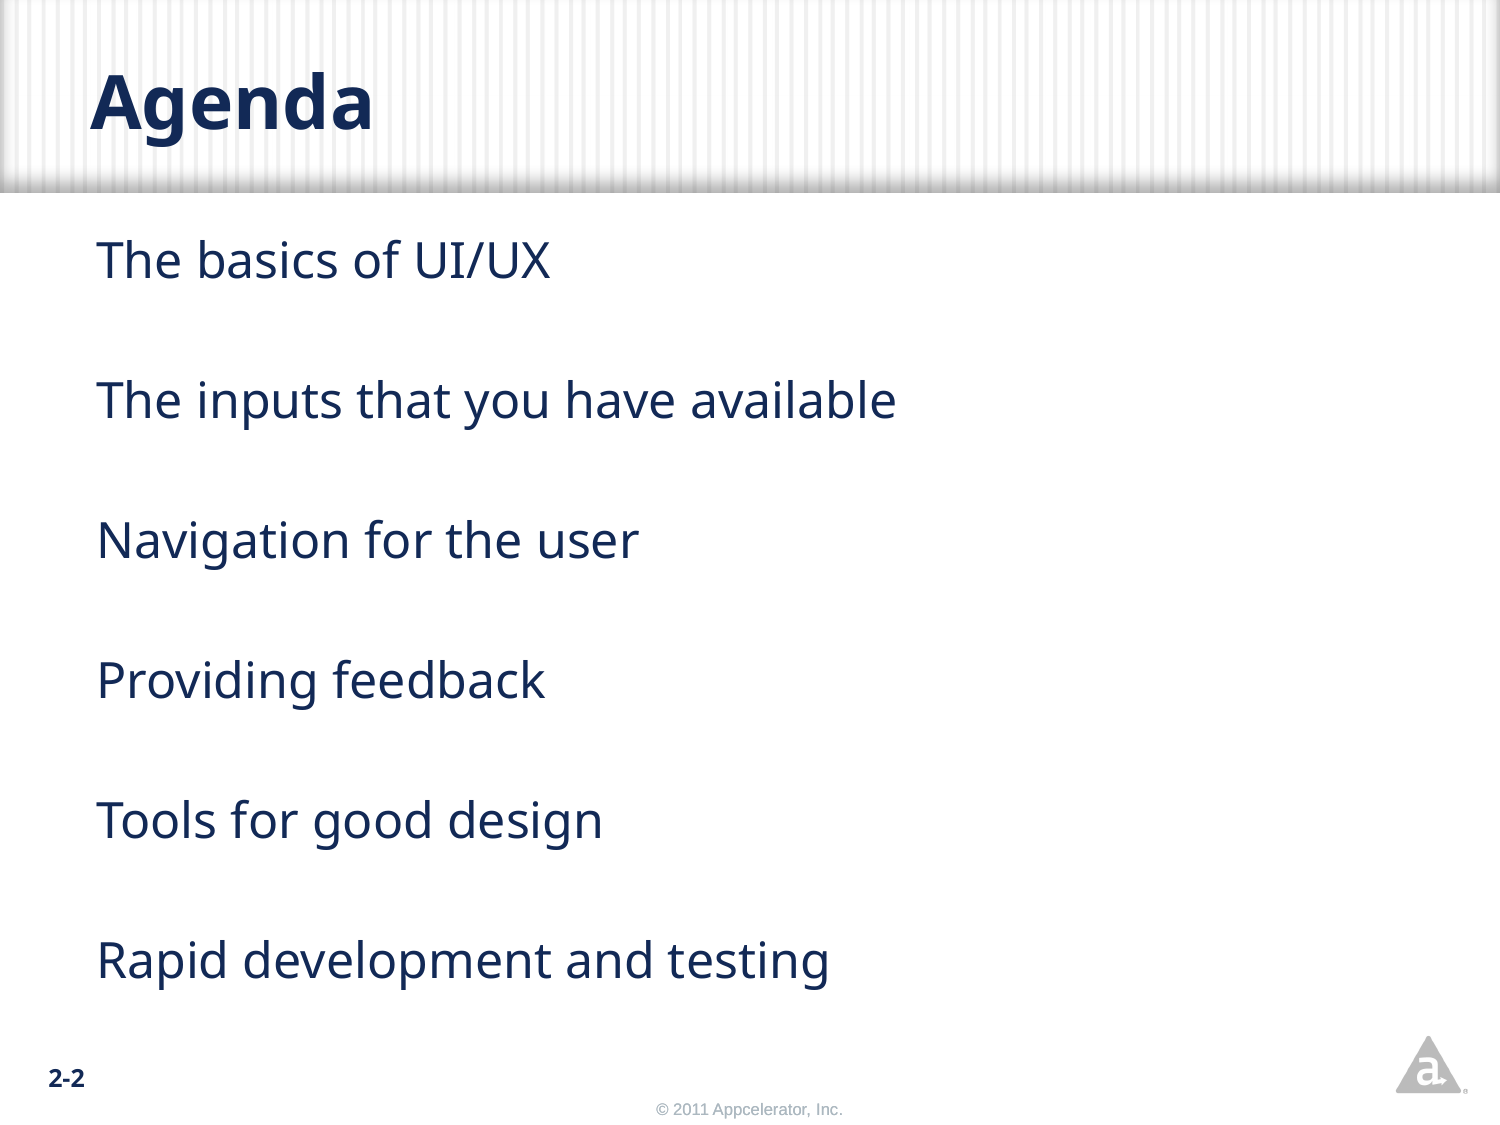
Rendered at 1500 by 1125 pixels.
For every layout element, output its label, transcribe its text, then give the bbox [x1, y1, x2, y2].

list The basics of UI/UX The inputs that you have available Navigation for the user Providing feedback Tools for good design Rapid development and testing [24, 220, 1375, 1100]
picture [0, 0, 1500, 194]
slide_number 2-2 [33, 1050, 384, 1110]
picture [1394, 1035, 1469, 1095]
